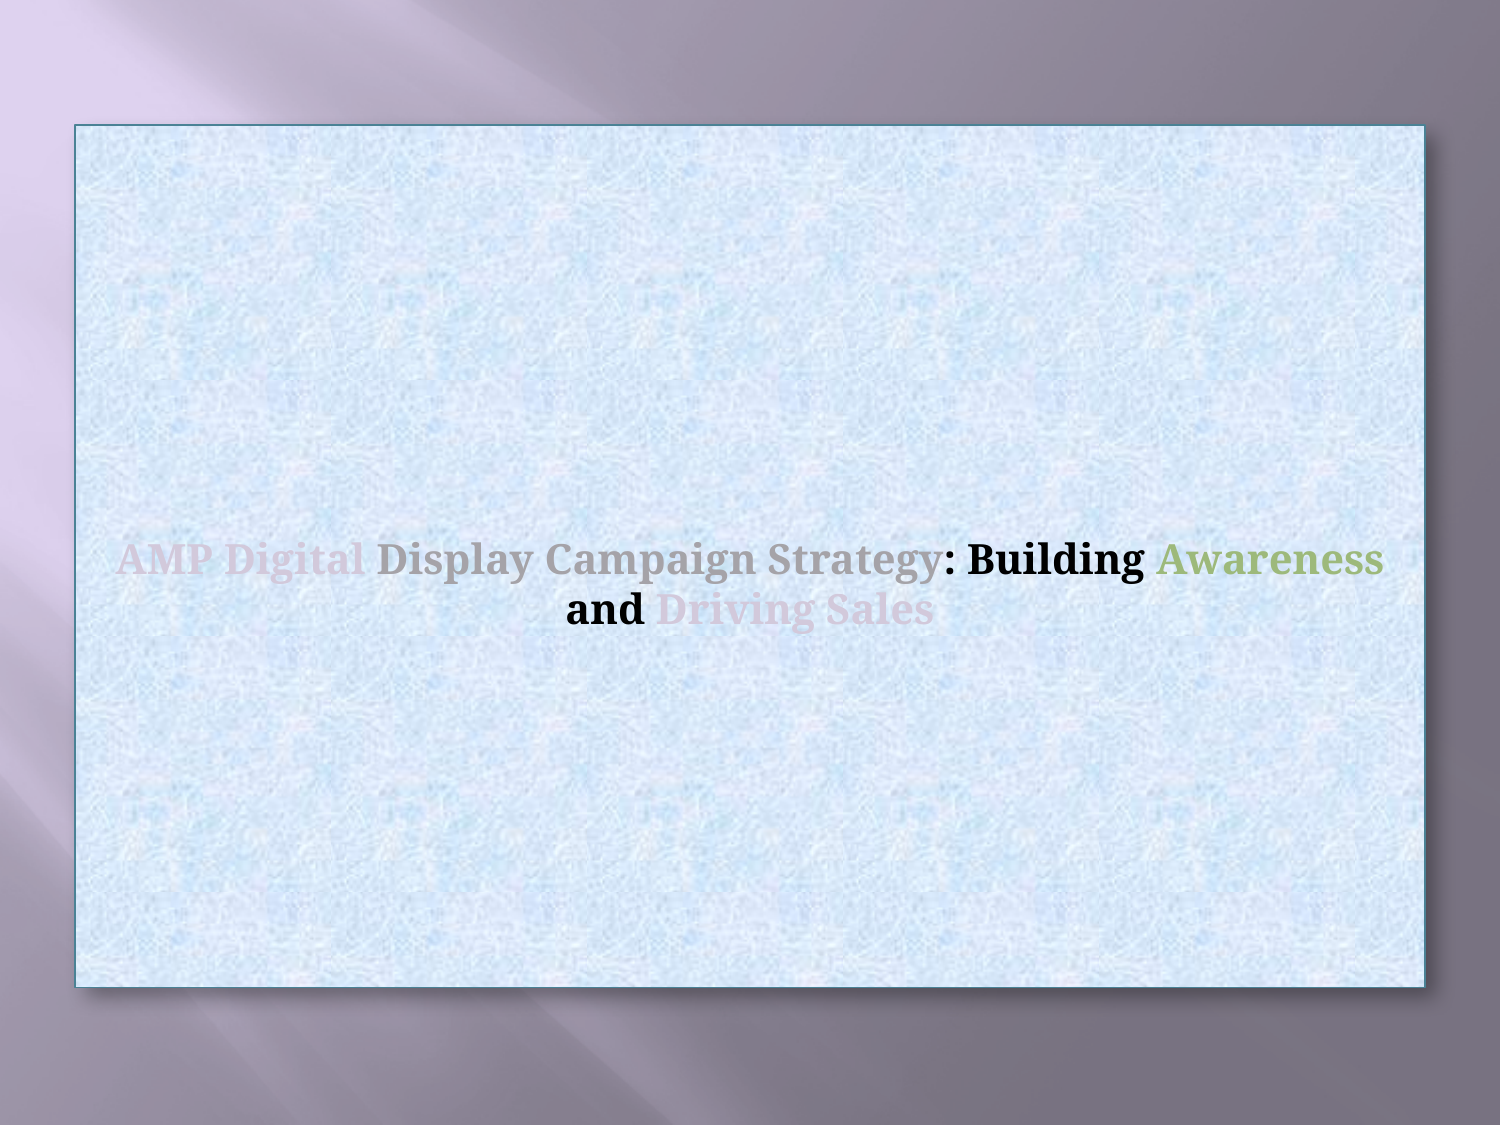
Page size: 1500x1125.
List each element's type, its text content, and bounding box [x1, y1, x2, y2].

title AMP Digital Display Campaign Strategy: Building Awareness and Driving Sales [74, 124, 1426, 988]
